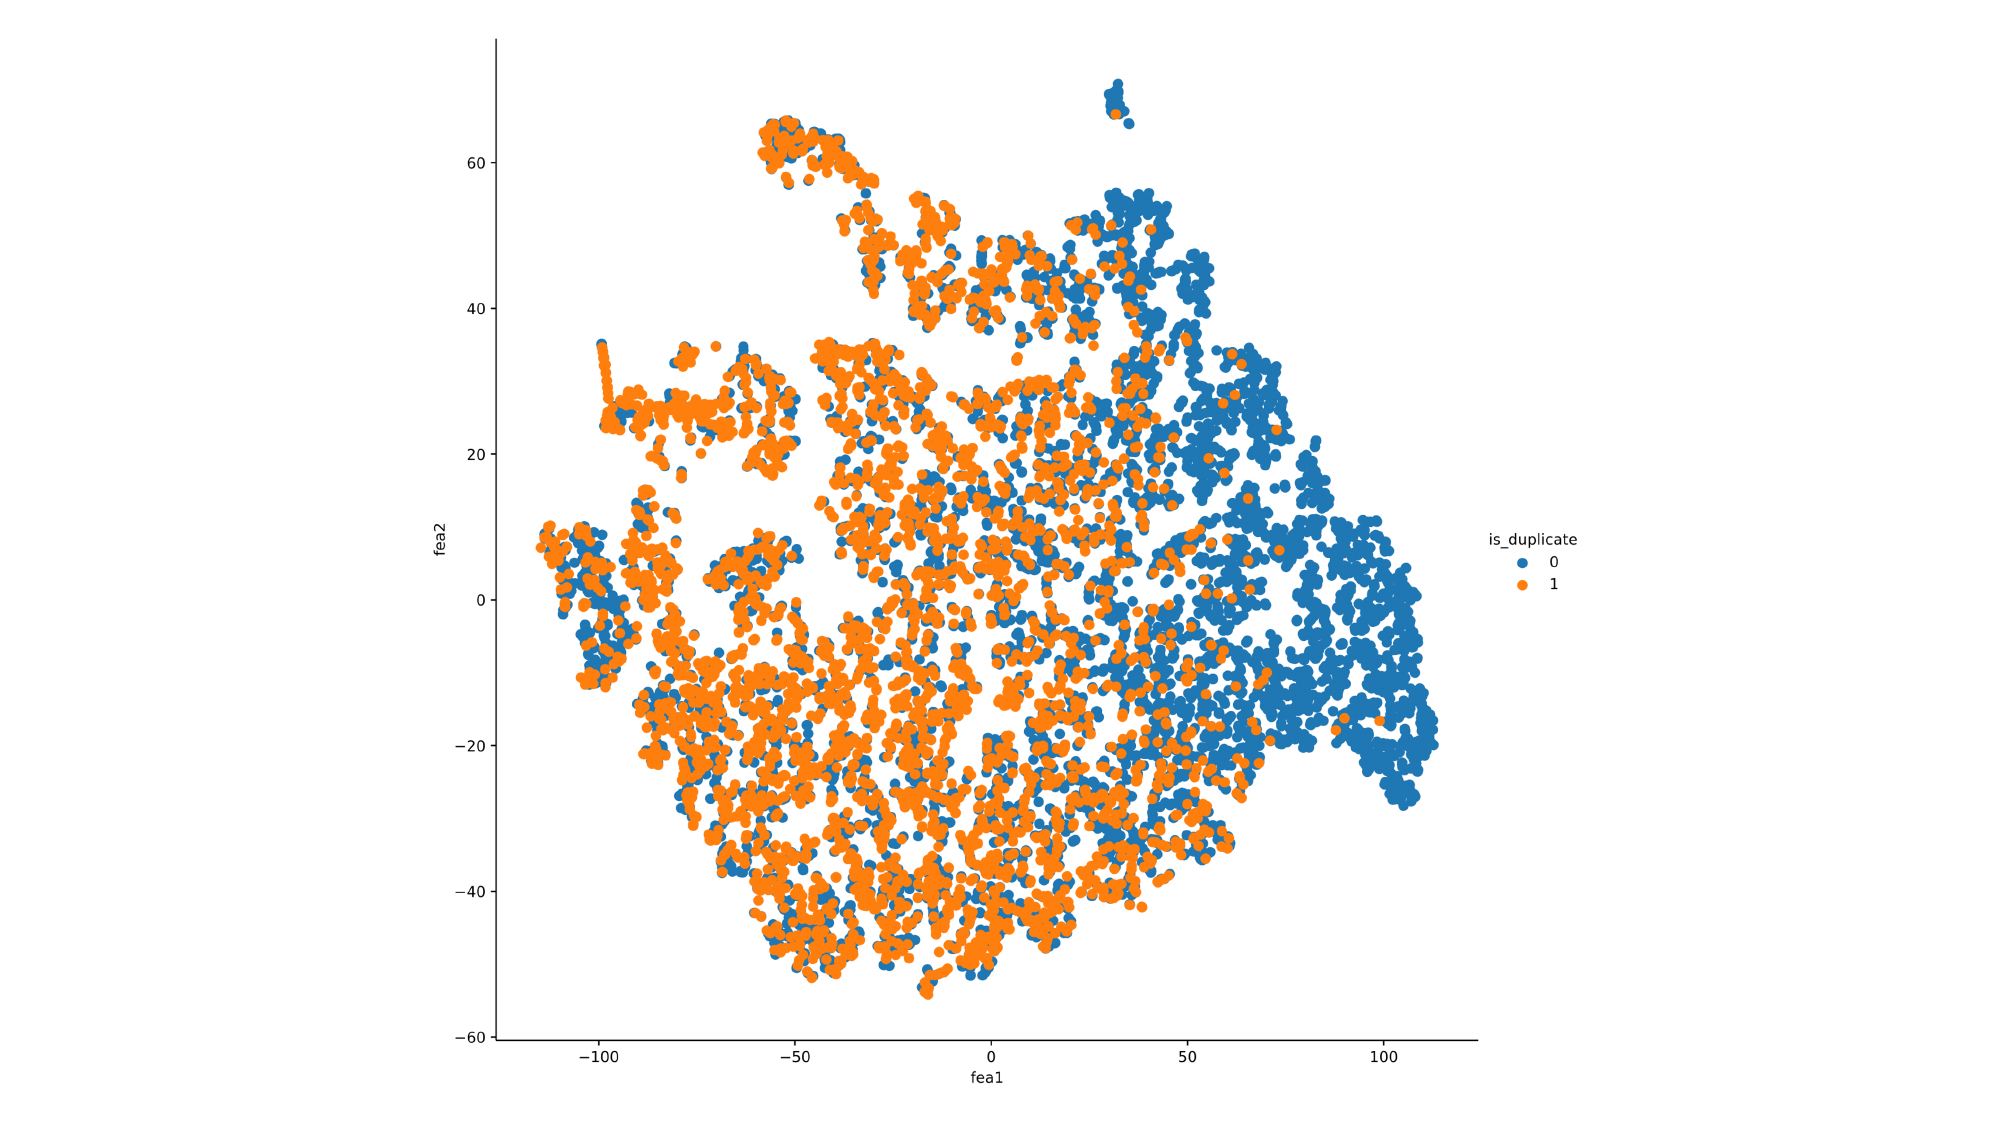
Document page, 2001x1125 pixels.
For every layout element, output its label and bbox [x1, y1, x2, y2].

picture [409, 22, 1591, 1103]
